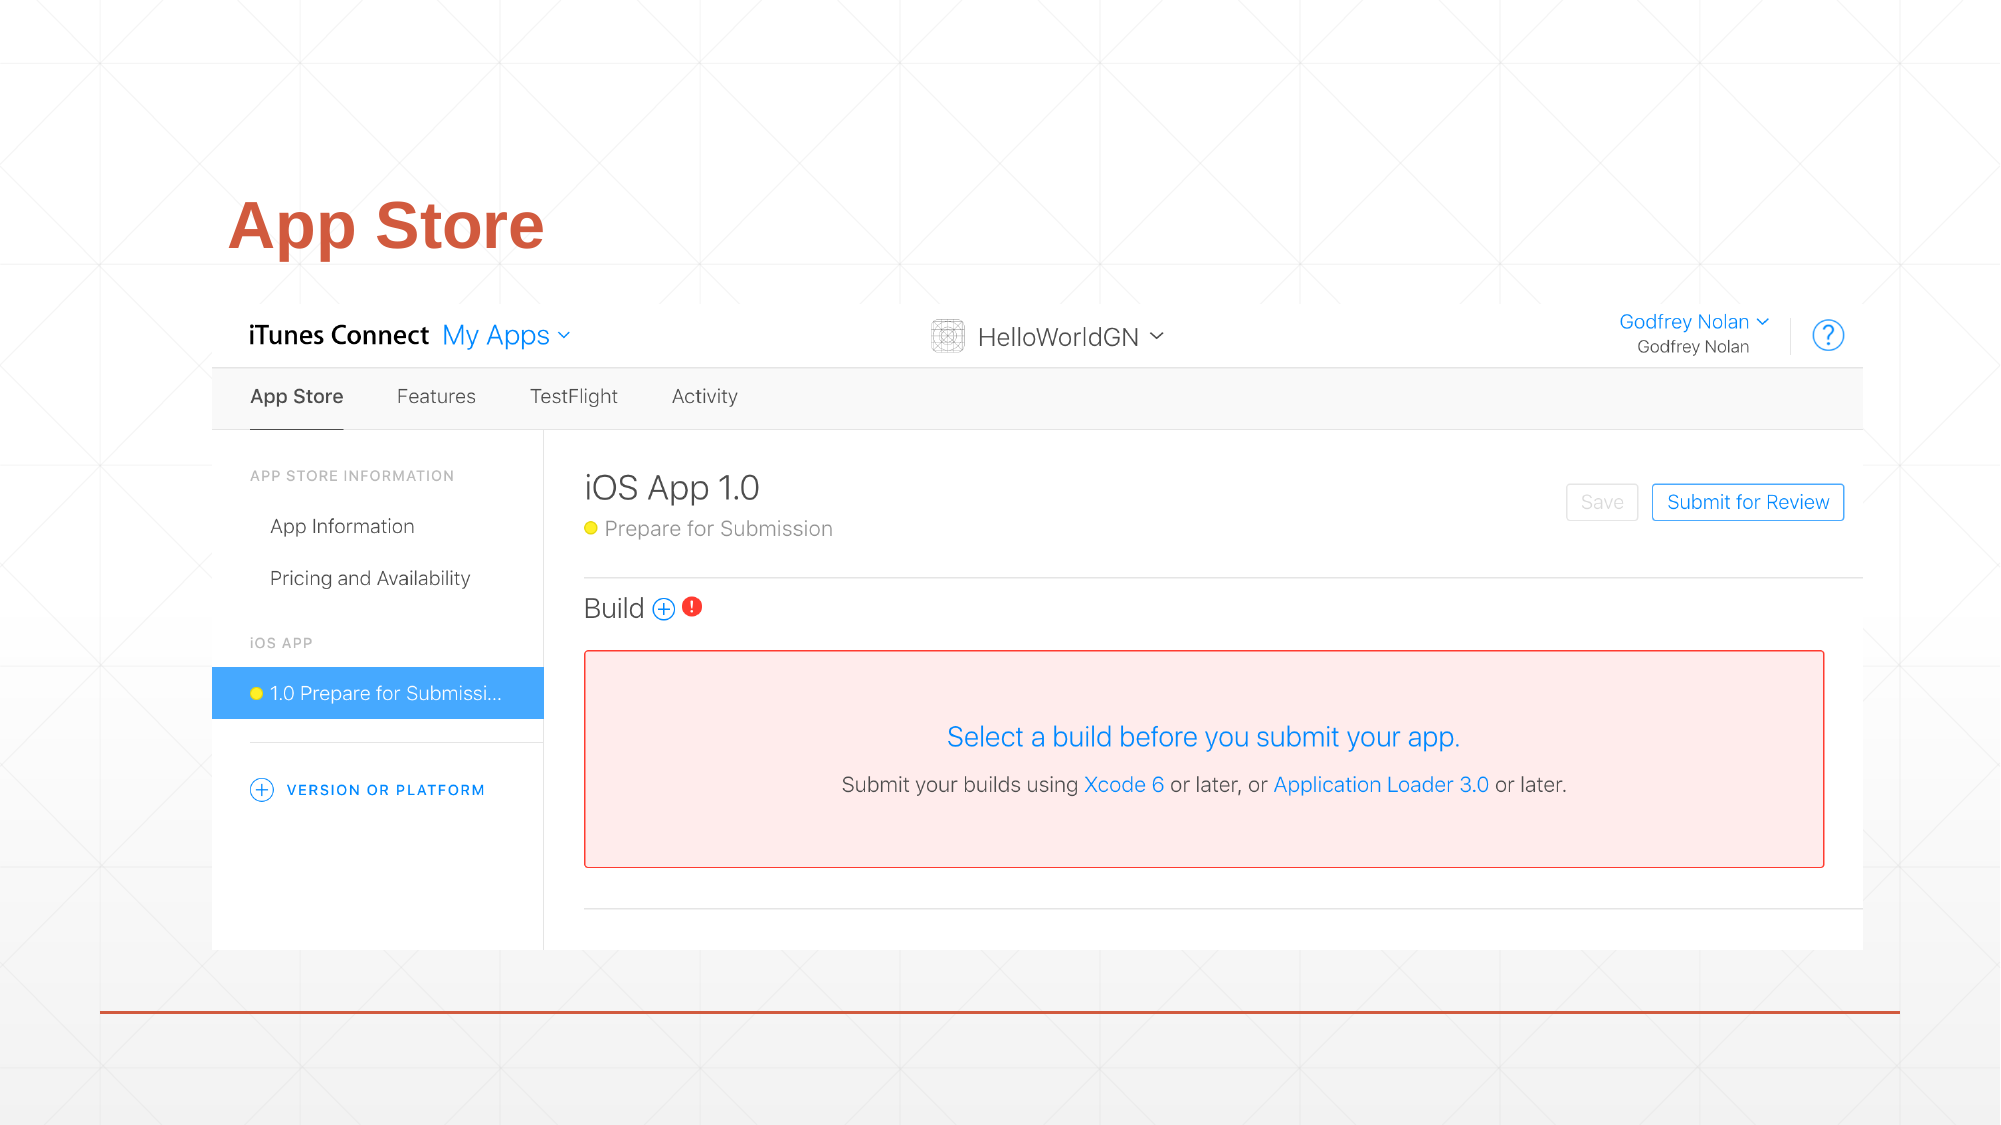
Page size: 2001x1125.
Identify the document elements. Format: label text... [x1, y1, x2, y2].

title App Store [212, 82, 1788, 271]
picture [212, 304, 1863, 950]
